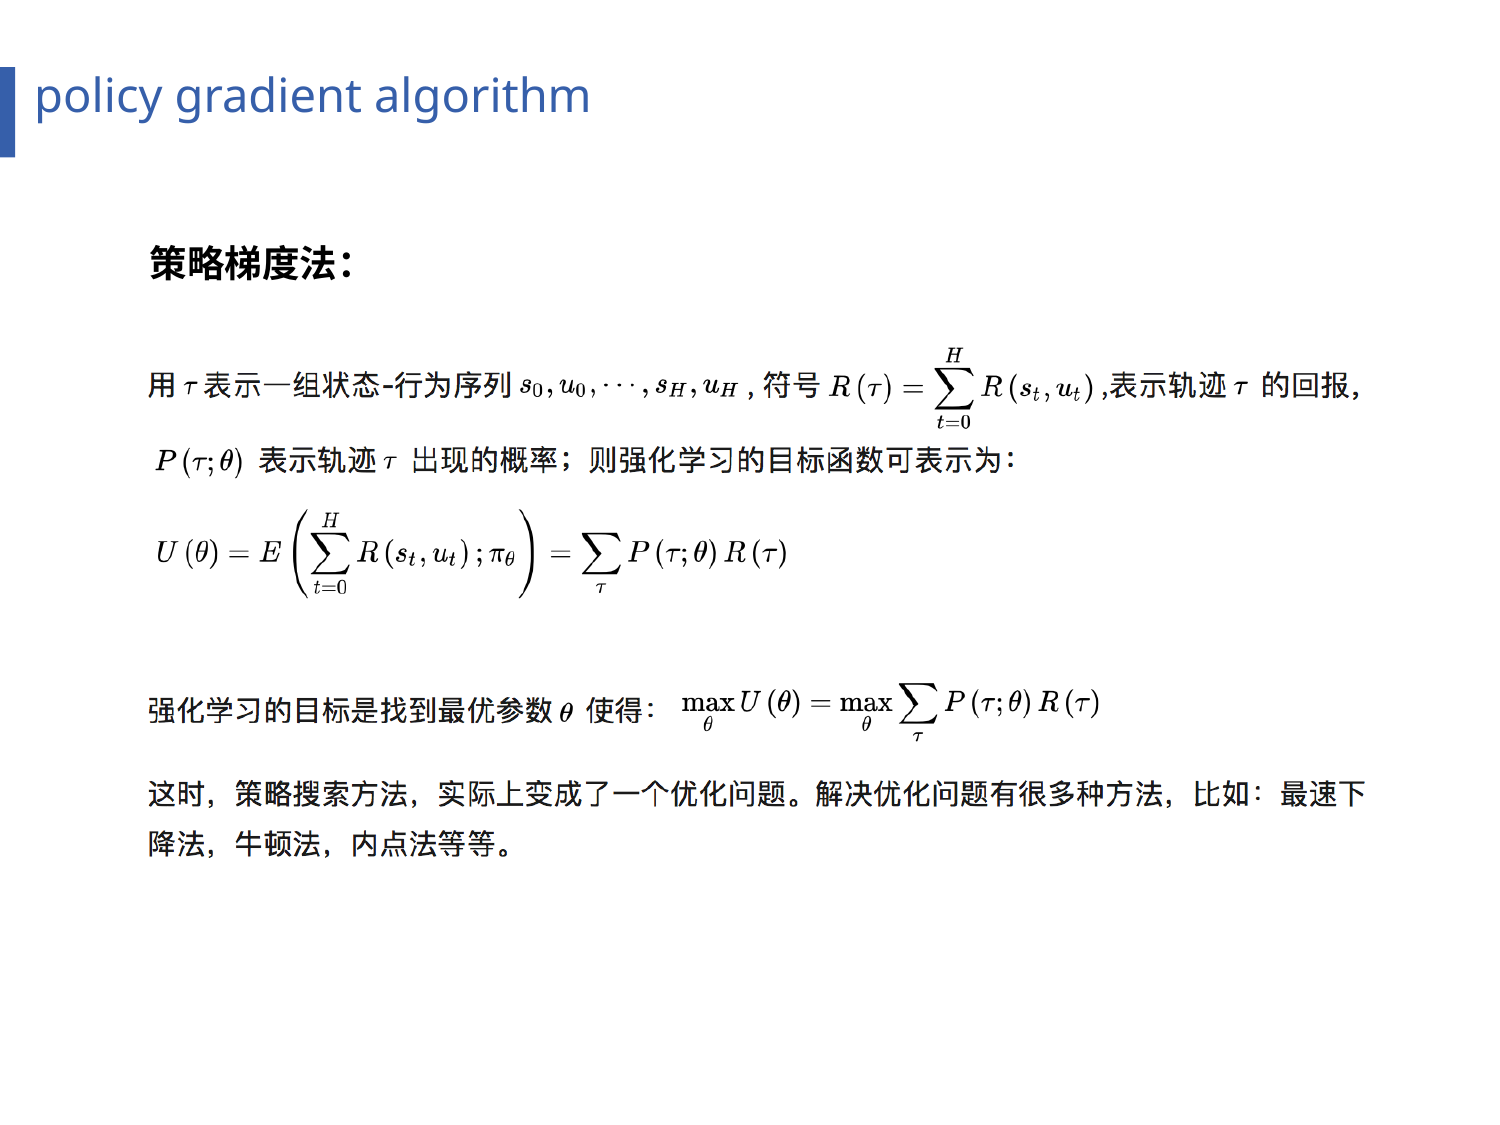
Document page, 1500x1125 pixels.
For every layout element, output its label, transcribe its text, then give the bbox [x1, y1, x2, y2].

picture [128, 332, 1372, 604]
picture [140, 664, 1396, 882]
text_box 策略梯度法： [142, 232, 383, 293]
list policy gradient algorithm [26, 63, 834, 134]
